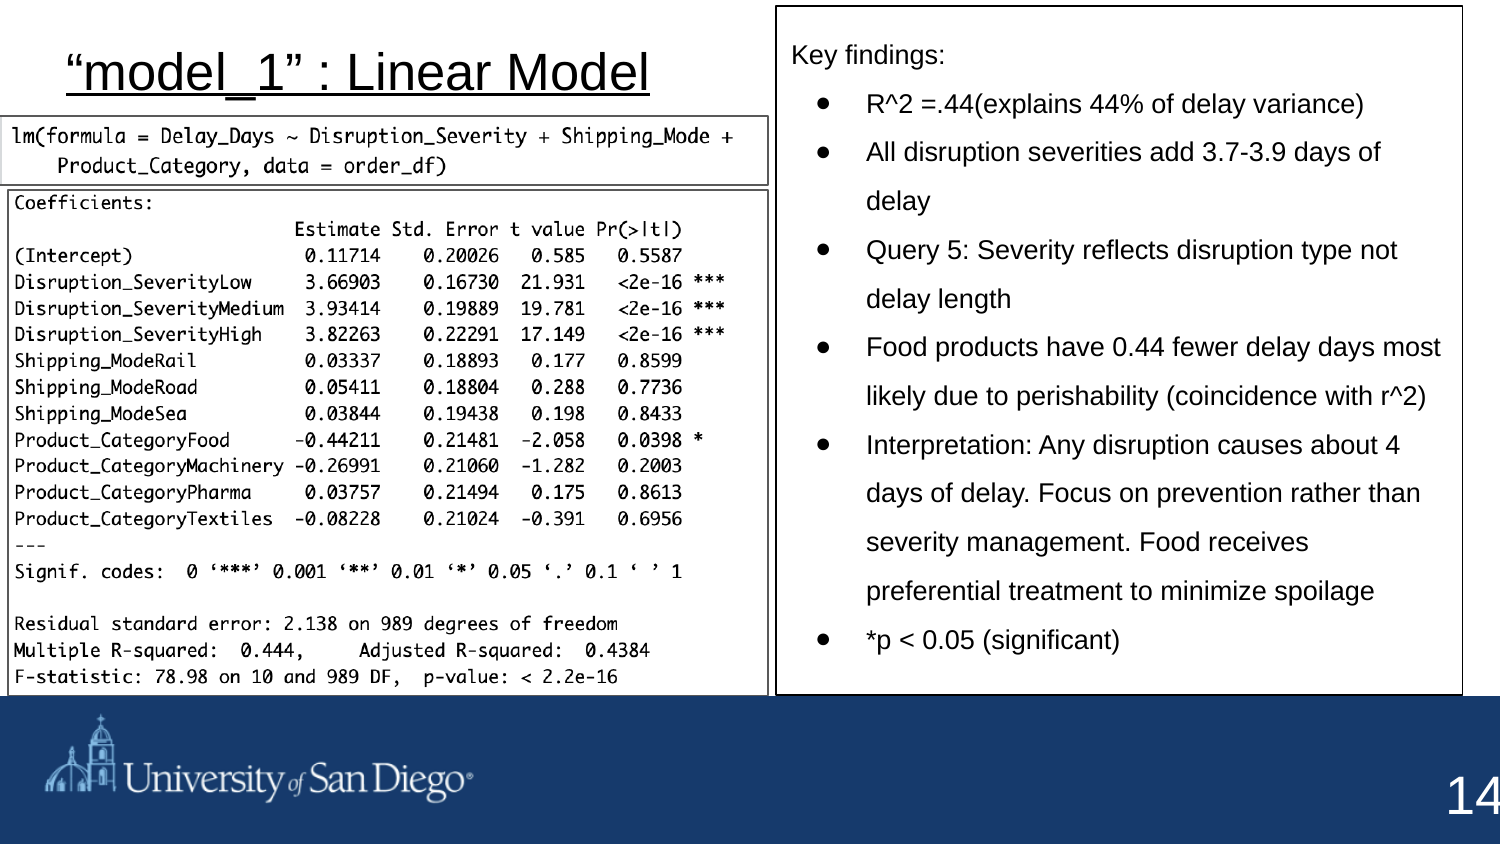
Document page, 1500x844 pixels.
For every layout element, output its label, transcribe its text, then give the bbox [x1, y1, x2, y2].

text_box Key findings: R^2 =.44(explains 44% of delay variance) All disruption severities add 3.7-3.9 days of delay Query 5: Severity reflects disruption type not delay length Food products have 0.44 fewer delay days most likely due to perishability (coincidence with r^2) Interpretation: Any disruption causes about 4 days of delay. Focus on prevention rather than severity management. Food receives preferential treatment to minimize spoilage *p < 0.05 (significant) [776, 6, 1463, 695]
picture [0, 116, 768, 185]
picture [0, 190, 1500, 844]
text_box 14 [1430, 745, 1500, 833]
title “model_1” : Linear Model [51, 23, 681, 115]
